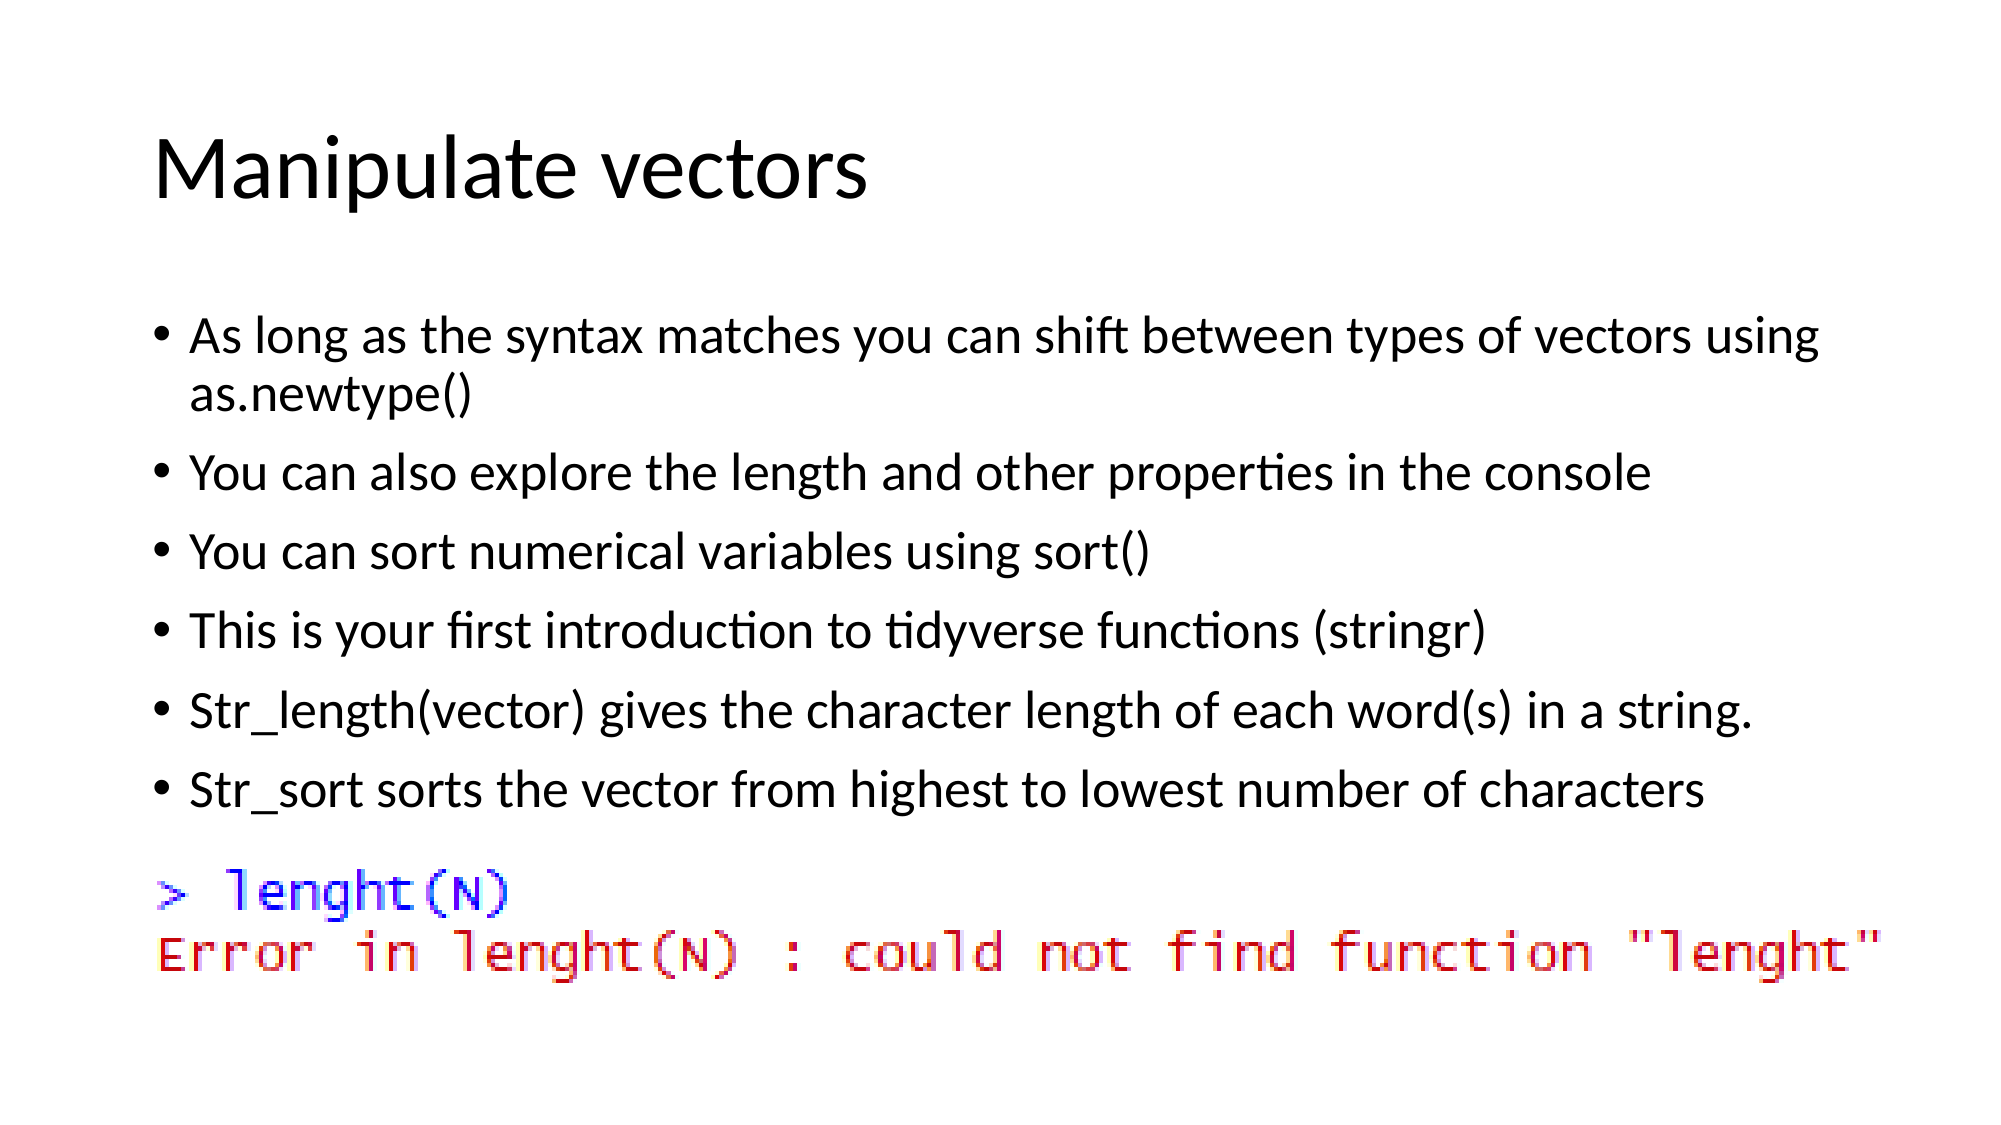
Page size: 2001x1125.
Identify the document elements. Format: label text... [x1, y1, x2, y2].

list As long as the syntax matches you can shift between types of vectors using as.newtype() You can also explore the length and other properties in the console You can sort numerical variables using sort() This is your first introduction to tidyverse functions (stringr) Str_length(vector) gives the character length of each word(s) in a string. Str_sort sorts the vector from highest to lowest number of characters [137, 299, 1863, 848]
title Manipulate vectors [137, 59, 1863, 278]
picture [137, 869, 1890, 992]
